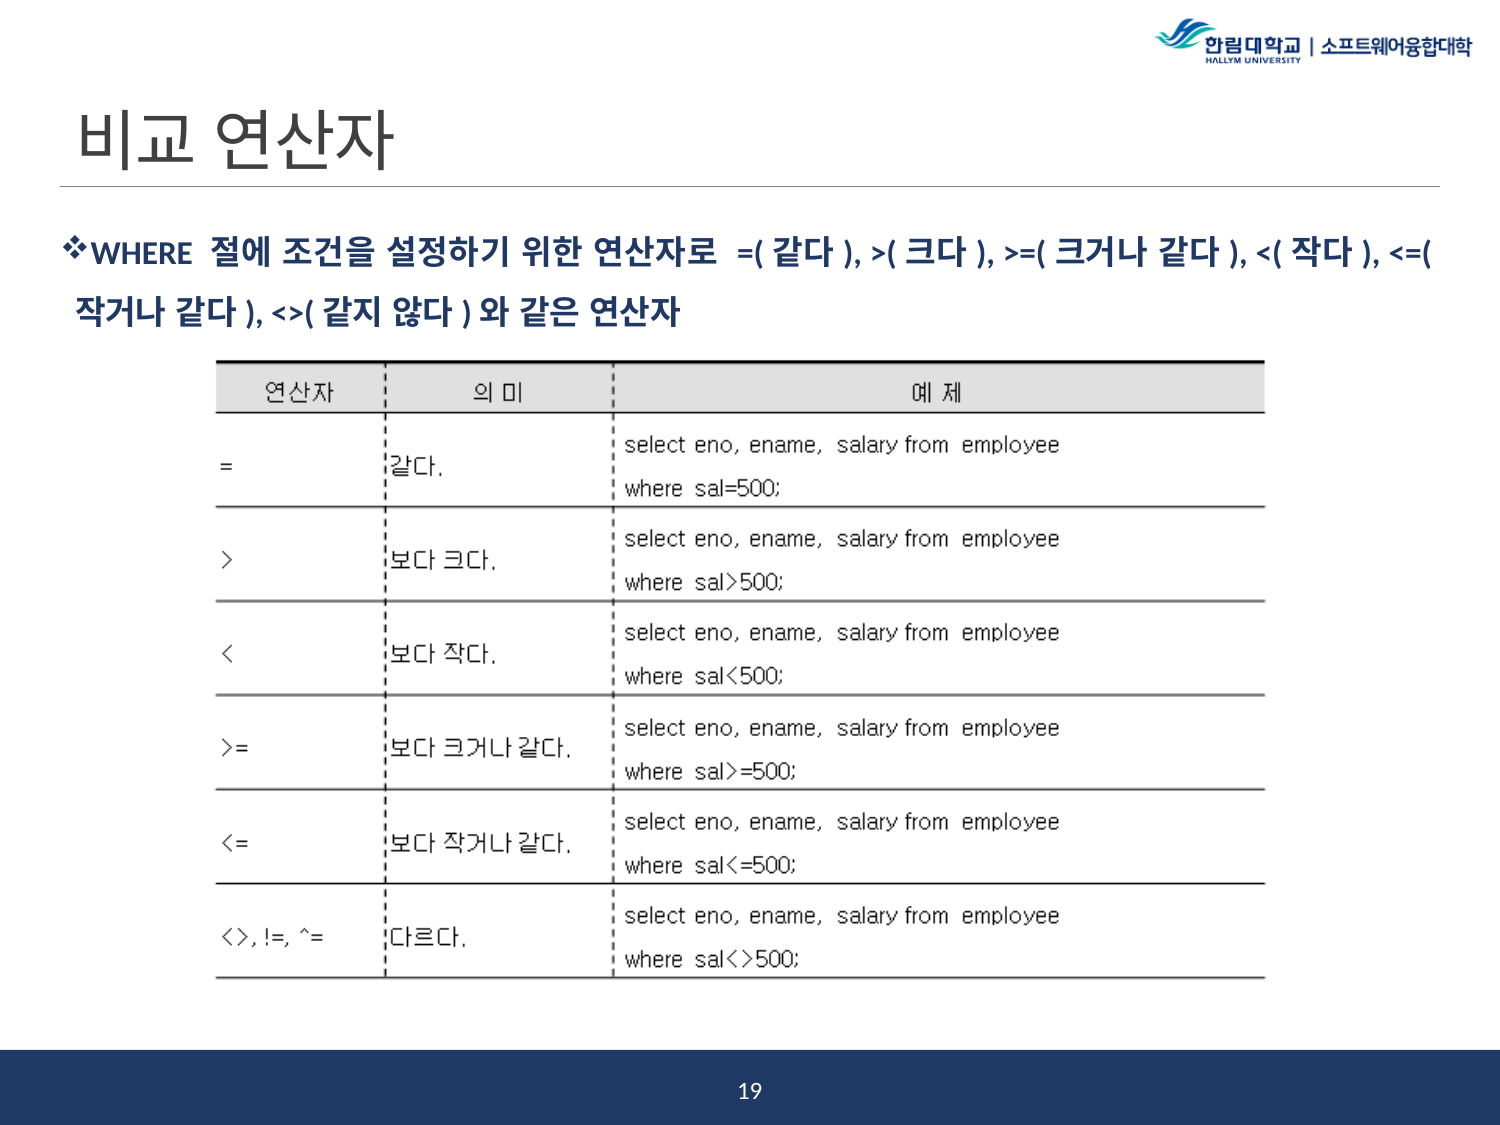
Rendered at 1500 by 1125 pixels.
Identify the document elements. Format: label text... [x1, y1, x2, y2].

picture [1148, 7, 1483, 76]
list WHERE 절에 조건을 설정하기 위한 연산자로 =(같다), >(크다), >=(크거나 같다), <(작다), <=(작거나 같다), <>(같지 않다)와 같은 연산자 [60, 204, 1440, 982]
slide_number 18 [669, 1059, 831, 1120]
picture [206, 347, 1294, 992]
title 비교 연산자 [60, 62, 1440, 187]
